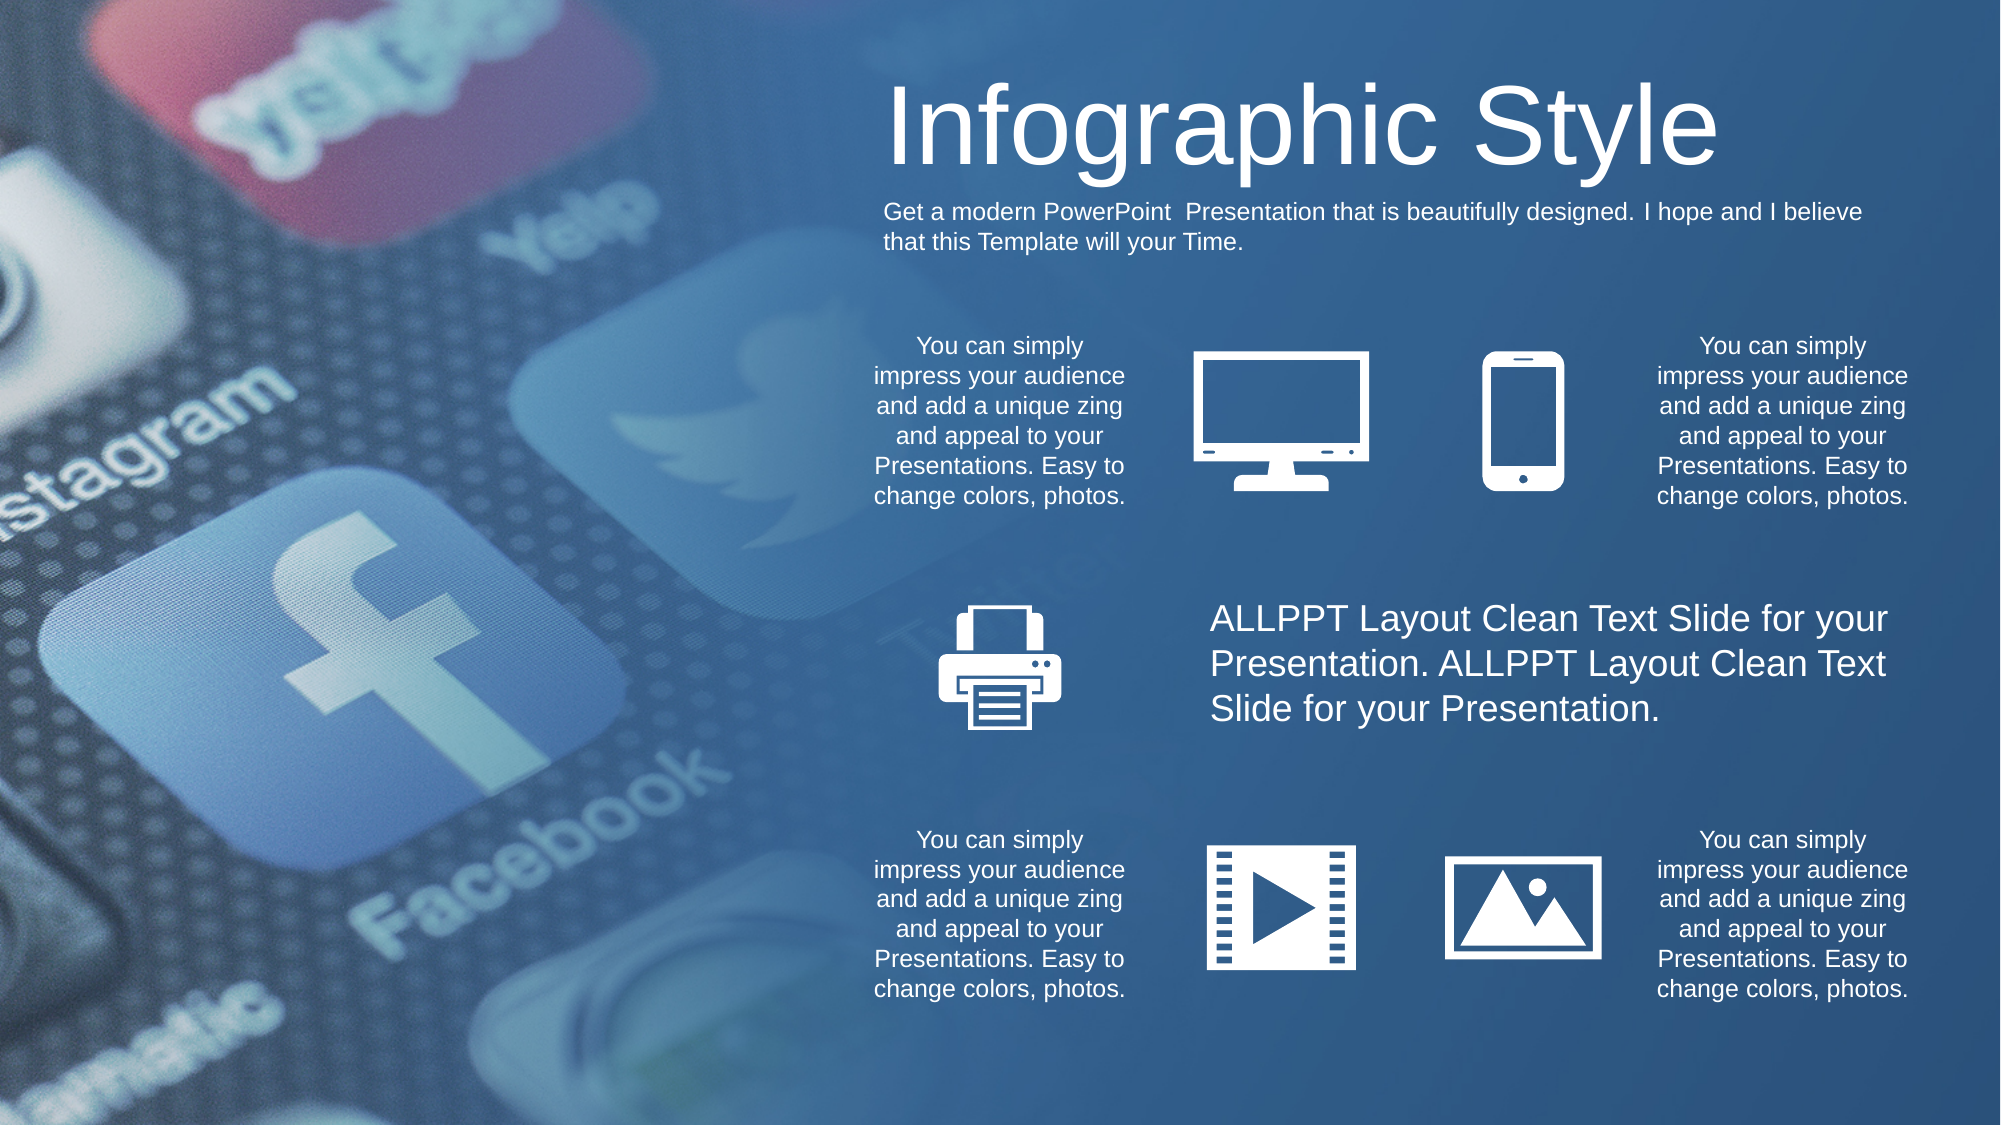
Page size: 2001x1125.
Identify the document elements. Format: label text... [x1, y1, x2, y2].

text_box You can simply impress your audience and add a unique zing and appeal to your Presentations. Easy to change colors, photos. [857, 815, 1143, 1041]
text_box [1193, 351, 1369, 491]
text_box Infographic Style [869, 44, 1886, 195]
text_box You can simply impress your audience and add a unique zing and appeal to your Presentations. Easy to change colors, photos. [1640, 322, 1927, 548]
text_box You can simply impress your audience and add a unique zing and appeal to your Presentations. Easy to change colors, photos. [857, 322, 1143, 548]
text_box [955, 604, 1045, 652]
text_box [1206, 844, 1357, 971]
picture [0, 0, 2001, 1125]
text_box [937, 653, 1063, 732]
text_box [1444, 855, 1603, 960]
text_box ALLPPT Layout Clean Text Slide for your Presentation. ALLPPT Layout Clean Text Slide for your Presentation. [1194, 586, 1908, 737]
text_box [1482, 351, 1565, 491]
text_box You can simply impress your audience and add a unique zing and appeal to your Presentations. Easy to change colors, photos. [1640, 815, 1927, 1041]
text_box Get a modern PowerPoint Presentation that is beautifully designed. I hope and I believe that this Template will your Time. [868, 188, 1880, 263]
